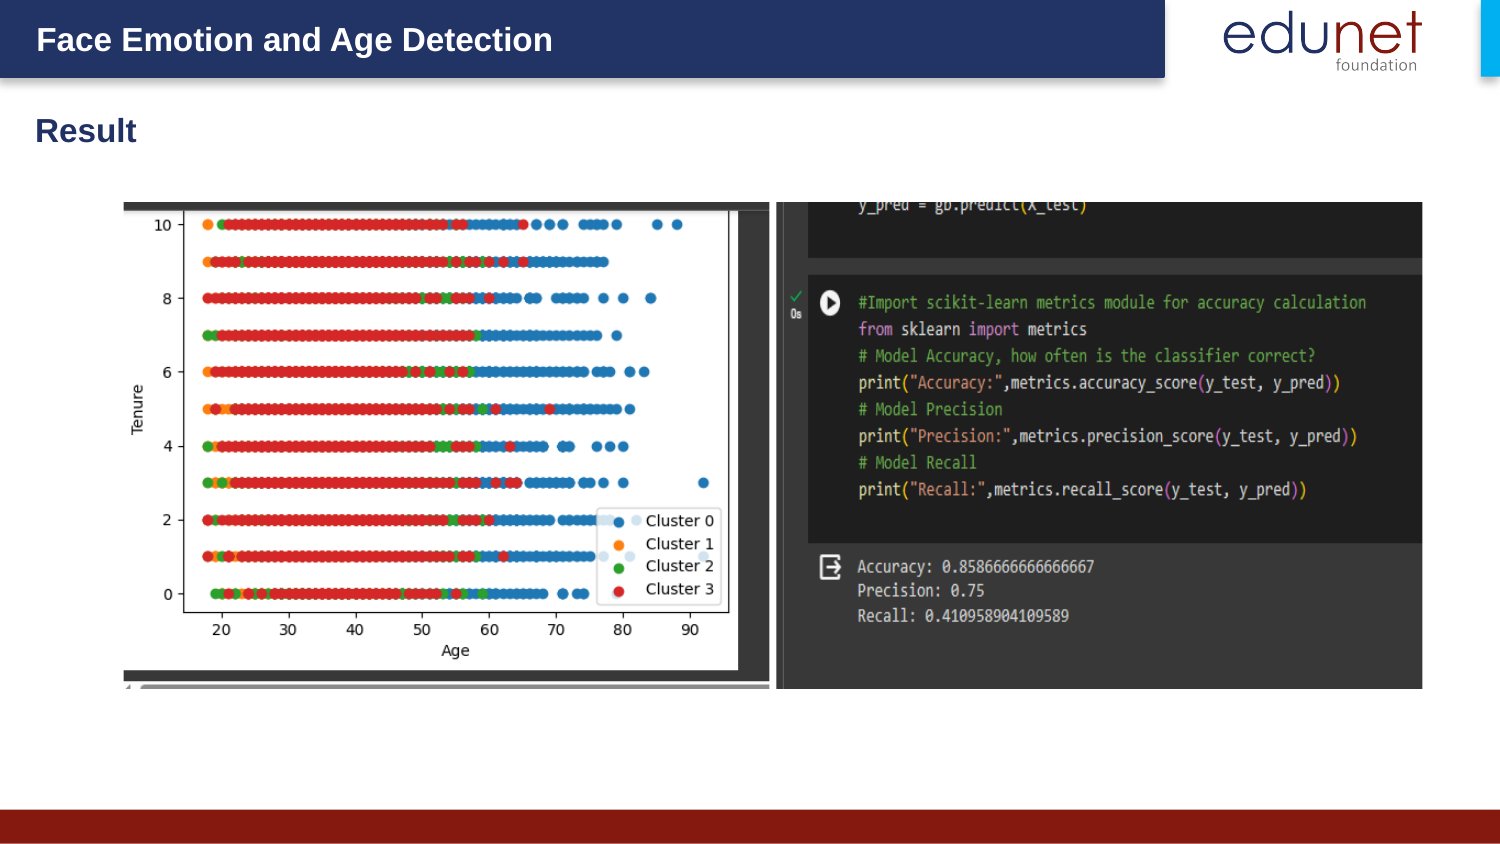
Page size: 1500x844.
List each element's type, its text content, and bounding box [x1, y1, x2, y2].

picture [1219, 8, 1424, 75]
picture [123, 202, 770, 689]
text_box Result [20, 94, 750, 147]
picture [776, 202, 1423, 689]
